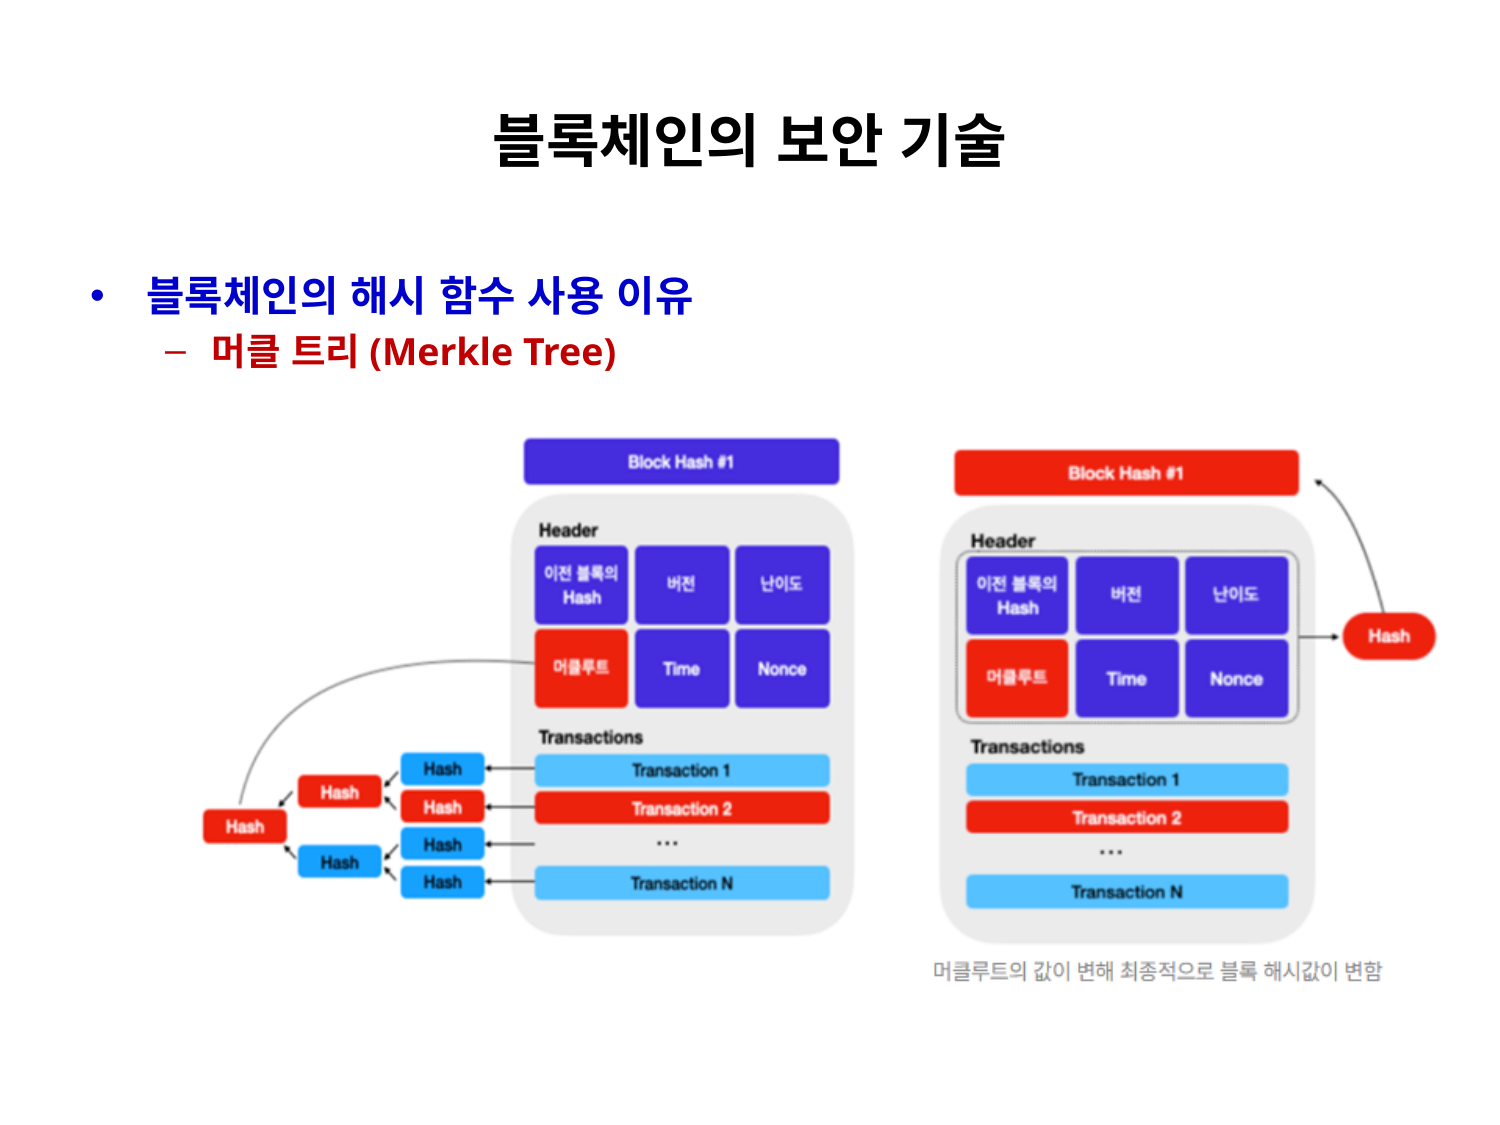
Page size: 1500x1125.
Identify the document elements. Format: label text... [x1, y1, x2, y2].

list 블록체인의 해시 함수 사용 이유 머클 트리(Merkle Tree) [75, 262, 1425, 1005]
picture [194, 432, 1453, 988]
title 블록체인의 보안 기술 [75, 45, 1425, 233]
